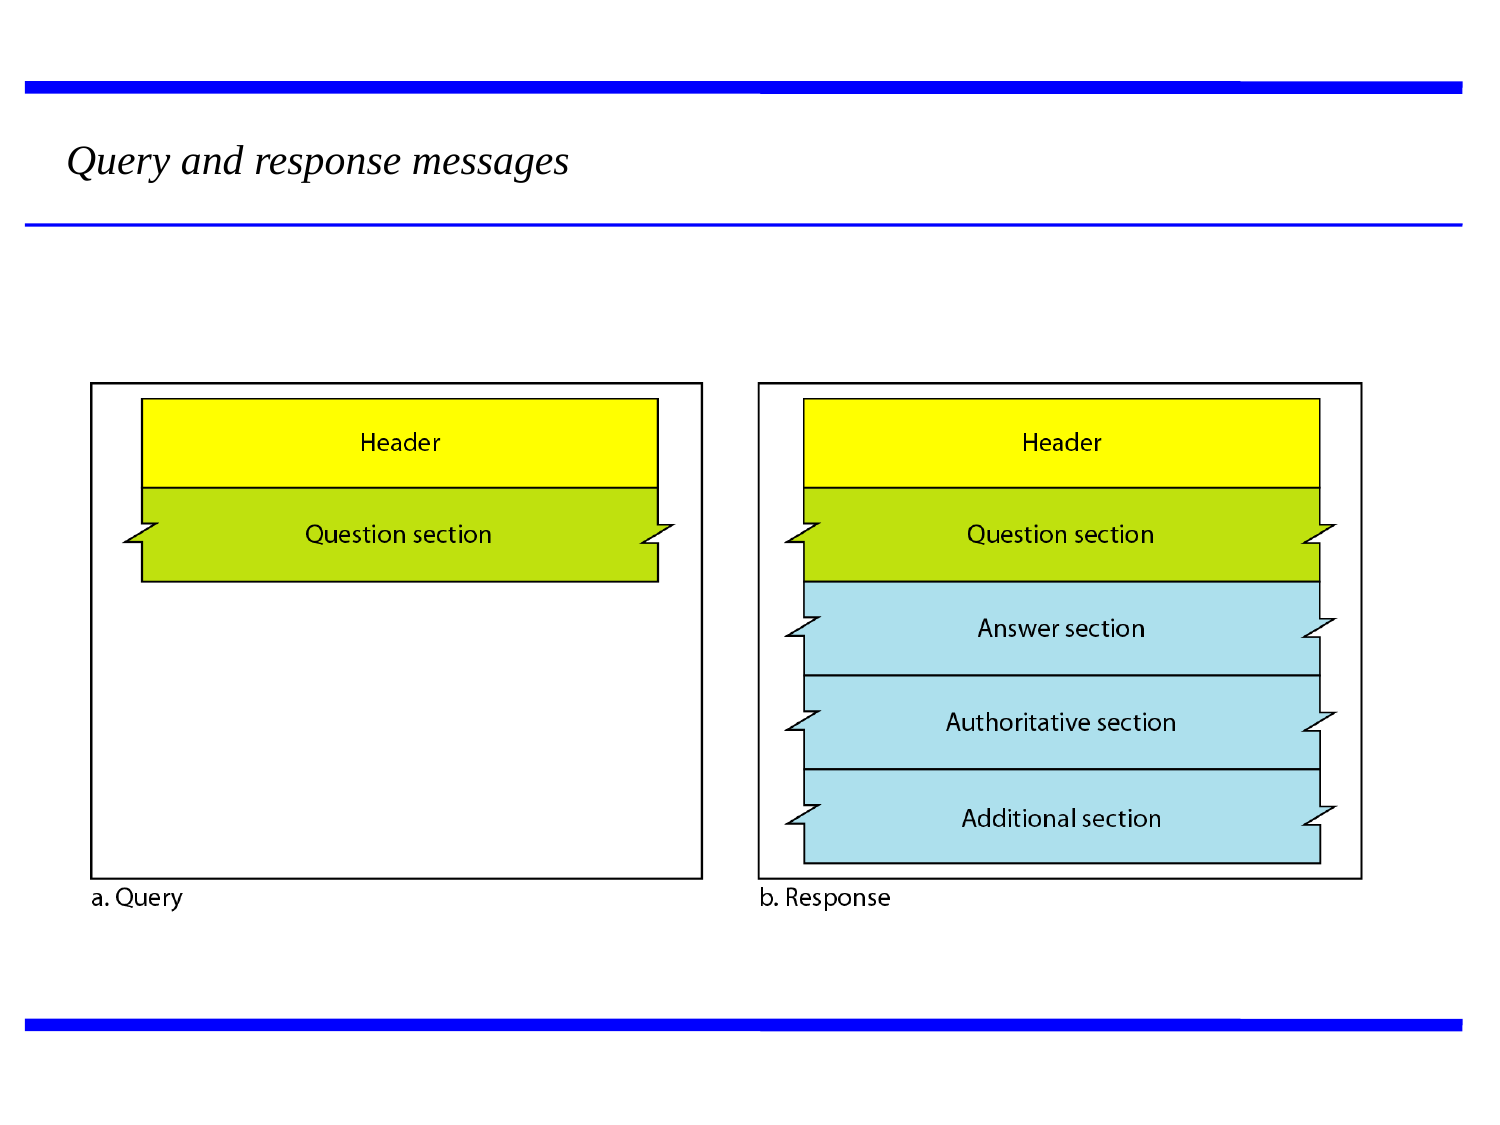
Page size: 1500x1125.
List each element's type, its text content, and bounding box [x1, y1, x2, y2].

picture [90, 382, 1363, 913]
text_box Query and response messages [51, 125, 586, 190]
